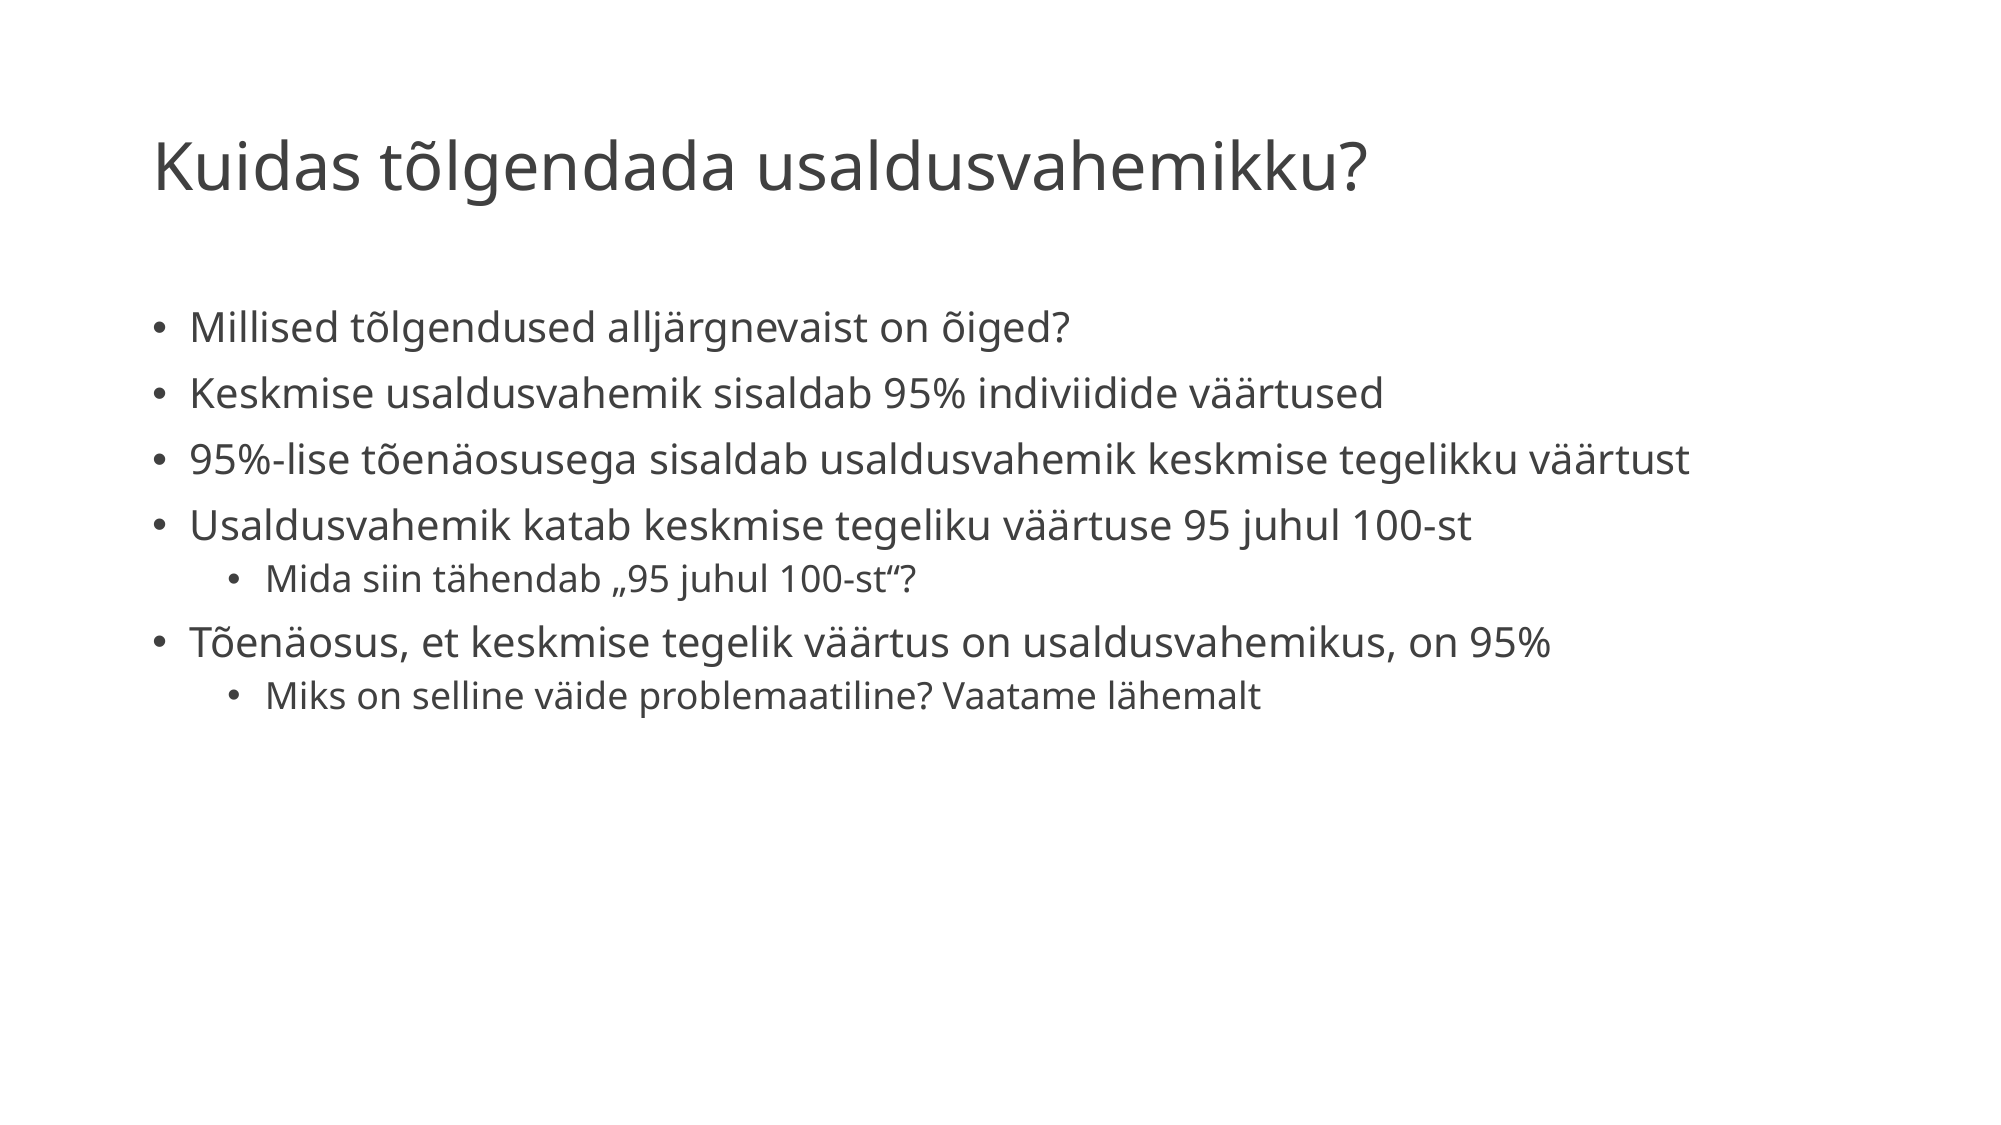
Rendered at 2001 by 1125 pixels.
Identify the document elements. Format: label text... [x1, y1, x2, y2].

title Kuidas tõlgendada usaldusvahemikku? [137, 59, 1863, 278]
list Millised tõlgendused alljärgnevaist on õiged? Keskmise usaldusvahemik sisaldab 95% indiviidide väärtused 95%-lise tõenäosusega sisaldab usaldusvahemik keskmise tegelikku väärtust Usaldusvahemik katab keskmise tegeliku väärtuse 95 juhul 100-st Mida siin tähendab „95 juhul 100-st“? Tõenäosus, et keskmise tegelik väärtus on usaldusvahemikus, on 95% Miks on selline väide problemaatiline? Vaatame lähemalt [137, 299, 1863, 1014]
